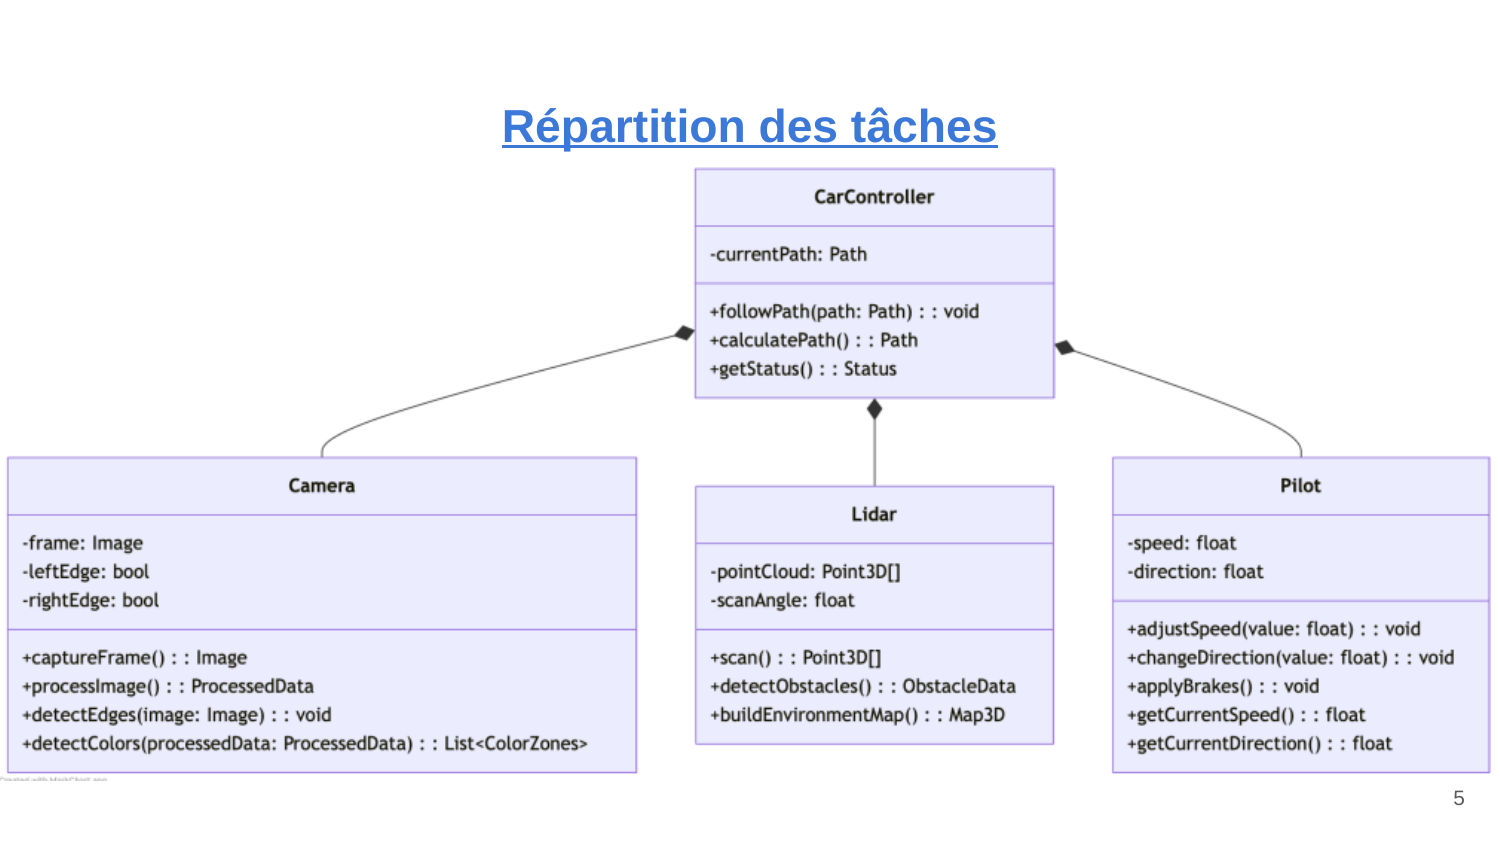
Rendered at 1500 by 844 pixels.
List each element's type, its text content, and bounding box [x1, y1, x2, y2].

slide_number ‹#› [1389, 790, 1480, 830]
picture [0, 166, 1500, 781]
title Répartition des tâches [51, 72, 1449, 165]
